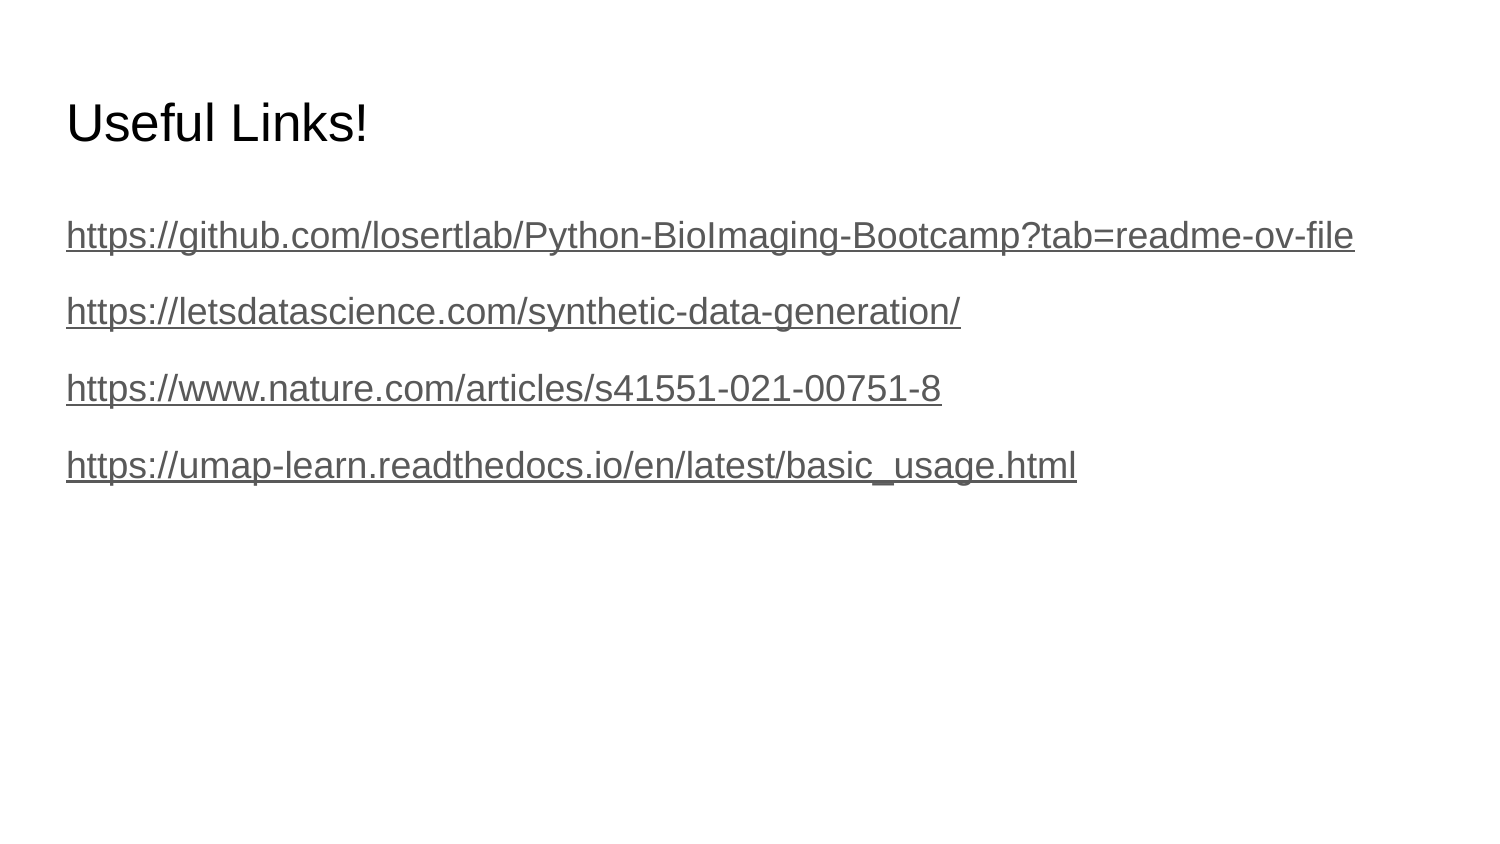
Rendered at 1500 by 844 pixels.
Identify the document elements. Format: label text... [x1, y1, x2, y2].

title Useful Links! [51, 72, 1449, 167]
list https://github.com/losertlab/Python-BioImaging-Bootcamp?tab=readme-ov-file https://letsdatascience.com/synthetic-data-generation/ https://www.nature.com/articles/s41551-021-00751-8 https://umap-learn.readthedocs.io/en/latest/basic_usage.html [51, 189, 1449, 750]
